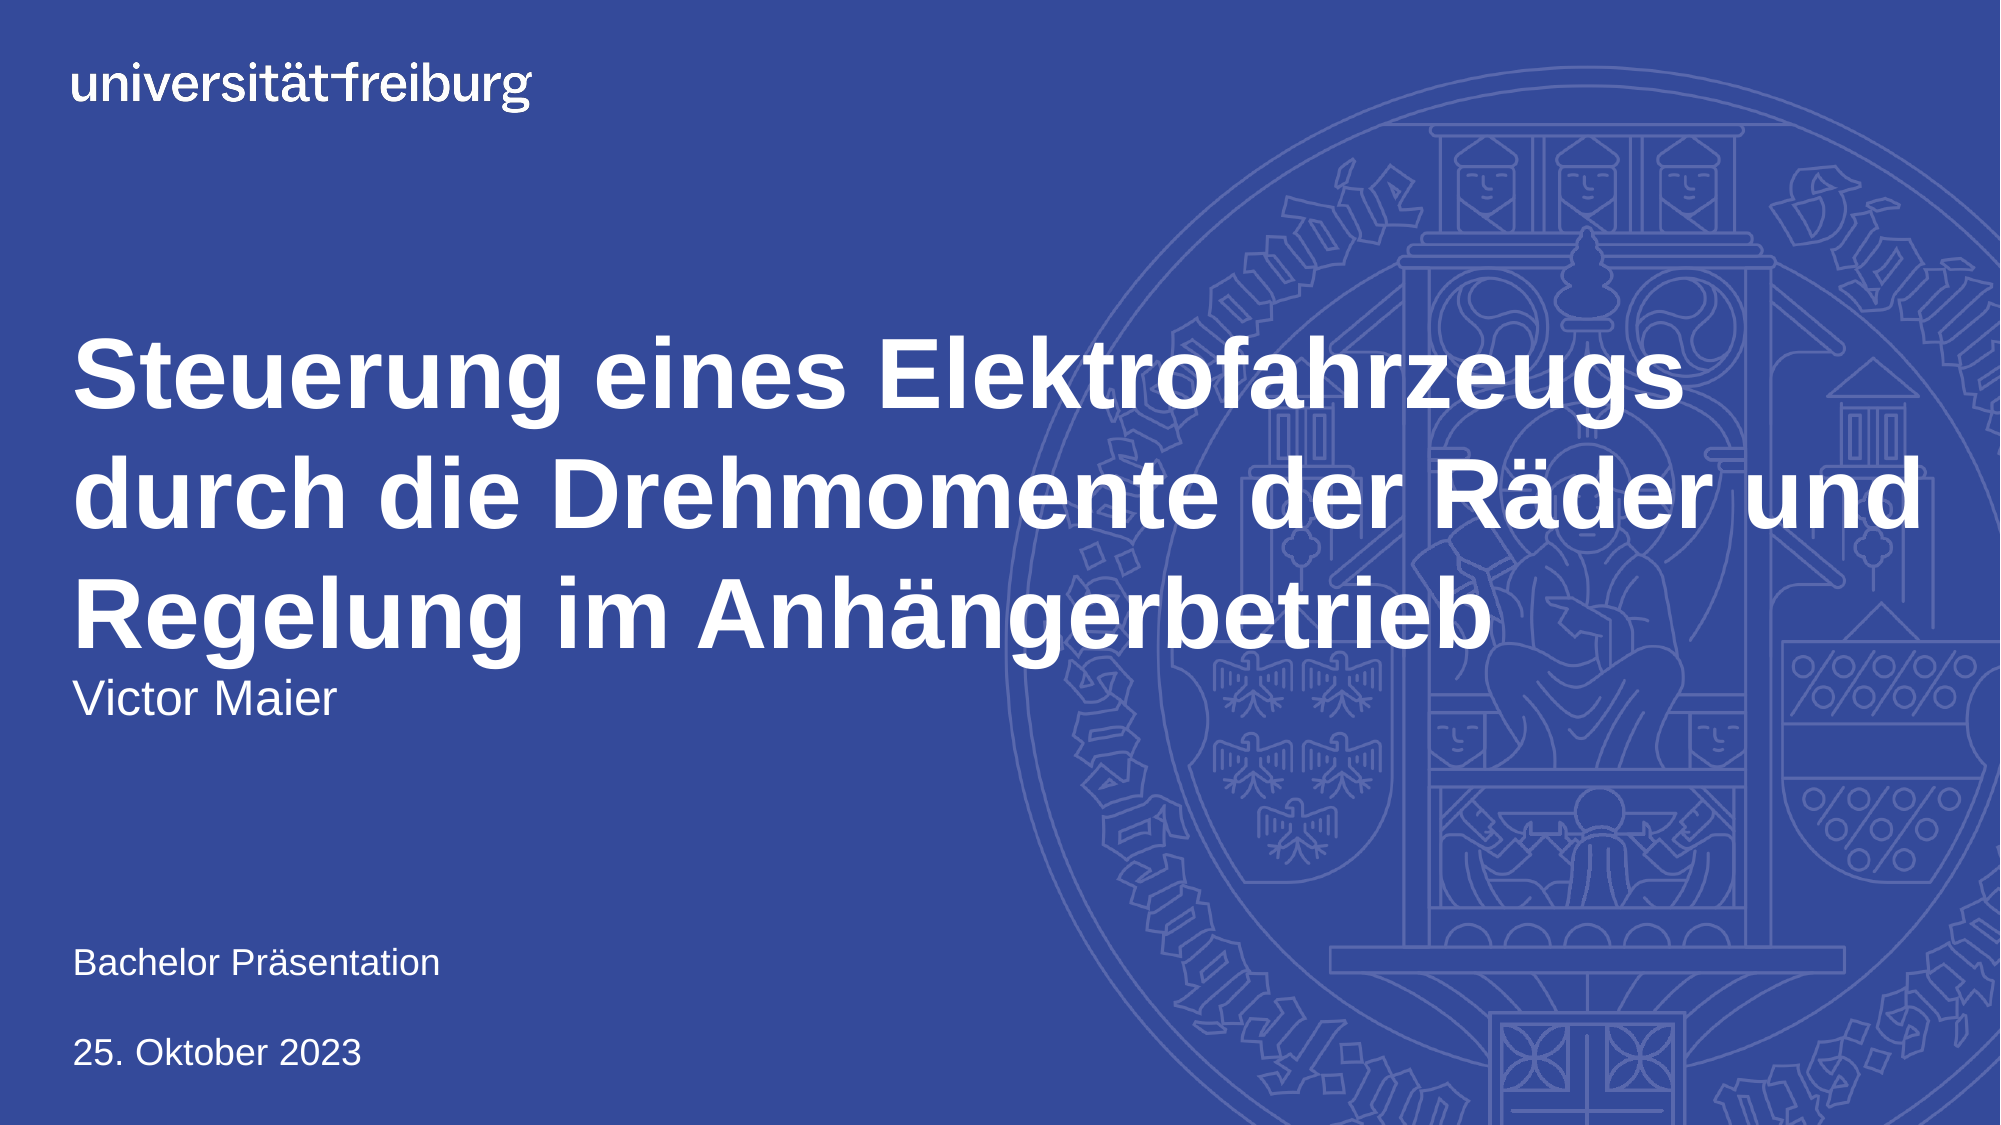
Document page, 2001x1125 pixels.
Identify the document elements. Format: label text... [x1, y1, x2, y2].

subtitle Victor Maier [72, 667, 1933, 722]
picture [72, 61, 534, 113]
list Bachelor Präsentation 25. Oktober 2023 [72, 795, 1473, 1073]
title Steuerung eines Elektrofahrzeugs durch die Drehmomente der Räder und Regelung im Anhängerbetrieb [72, 308, 1933, 545]
